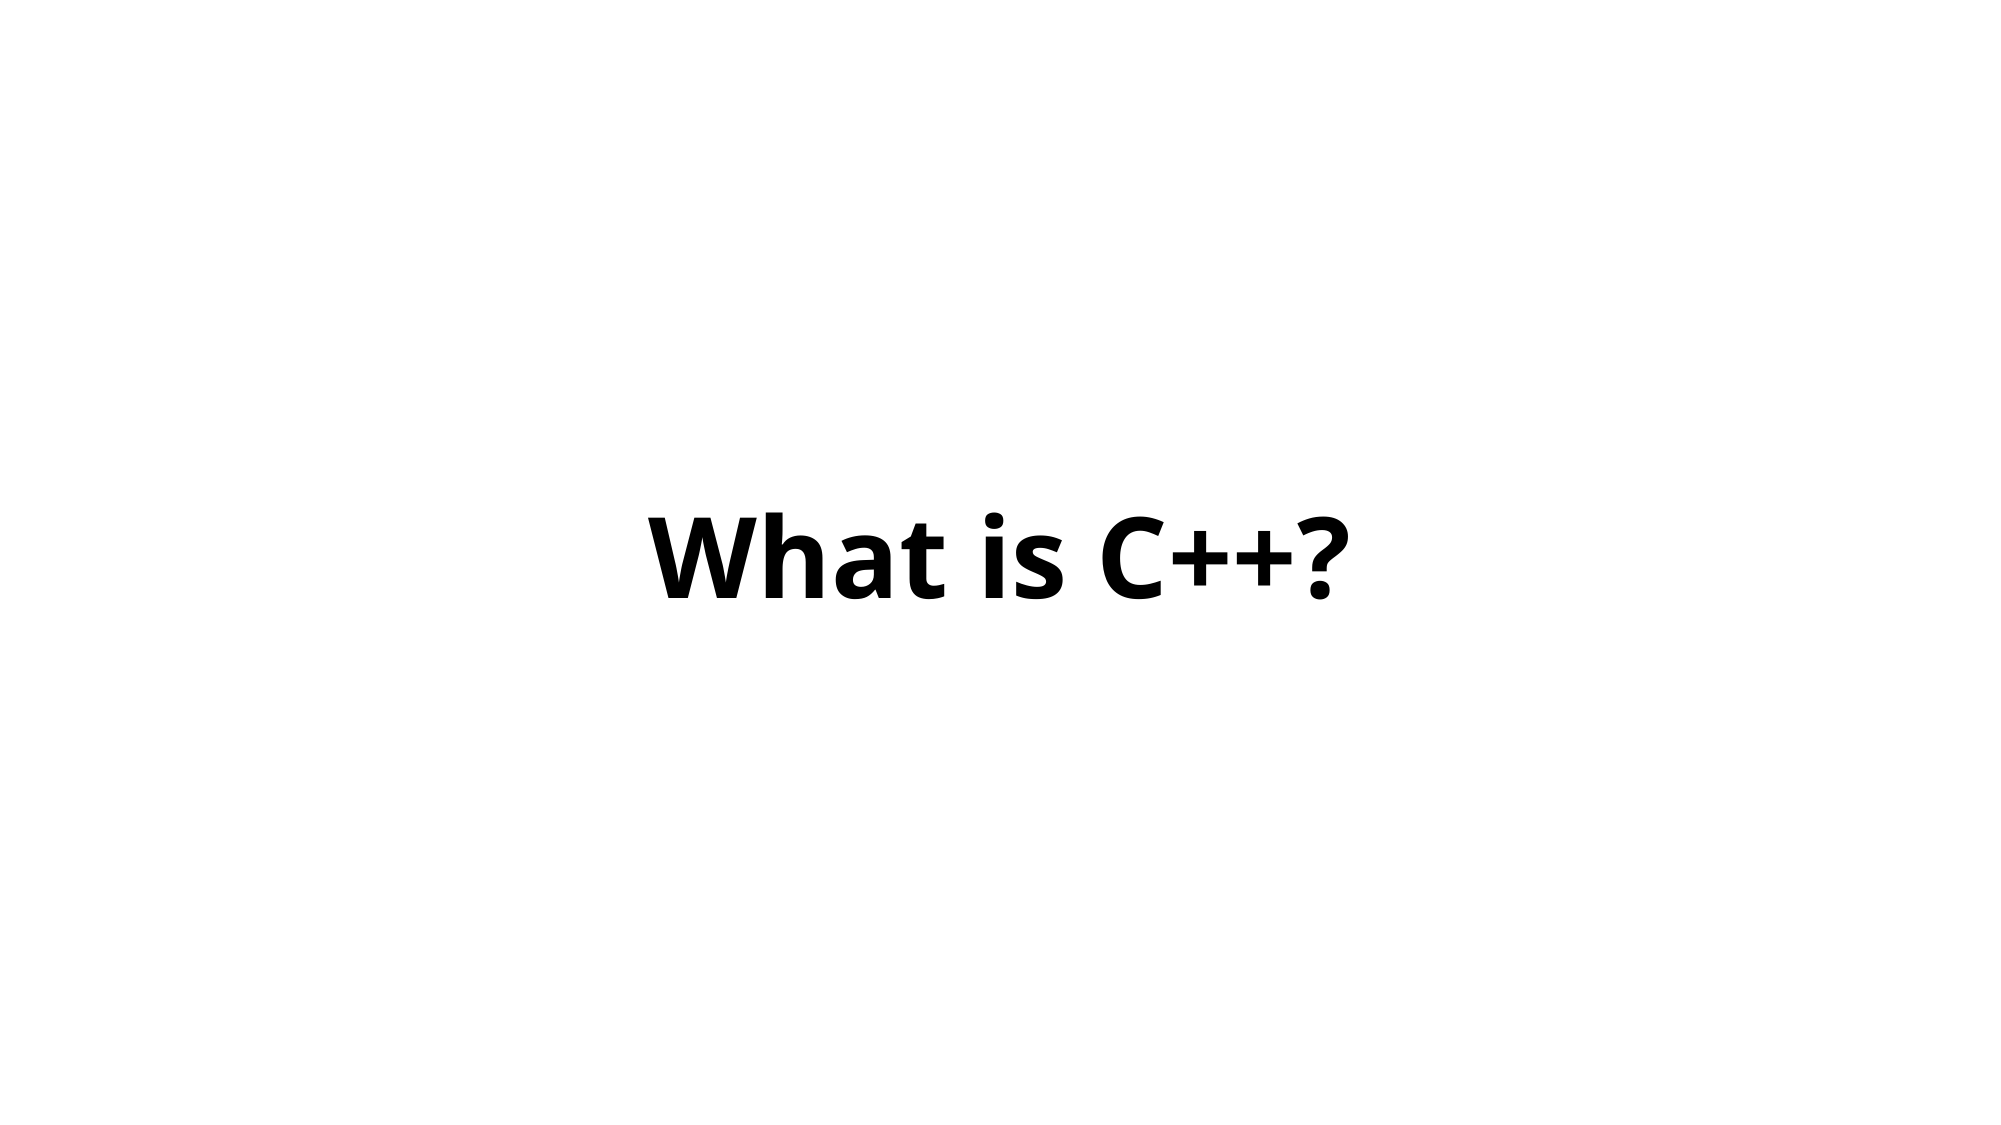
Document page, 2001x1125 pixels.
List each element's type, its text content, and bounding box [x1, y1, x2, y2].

title What is C++? [64, 499, 1936, 626]
